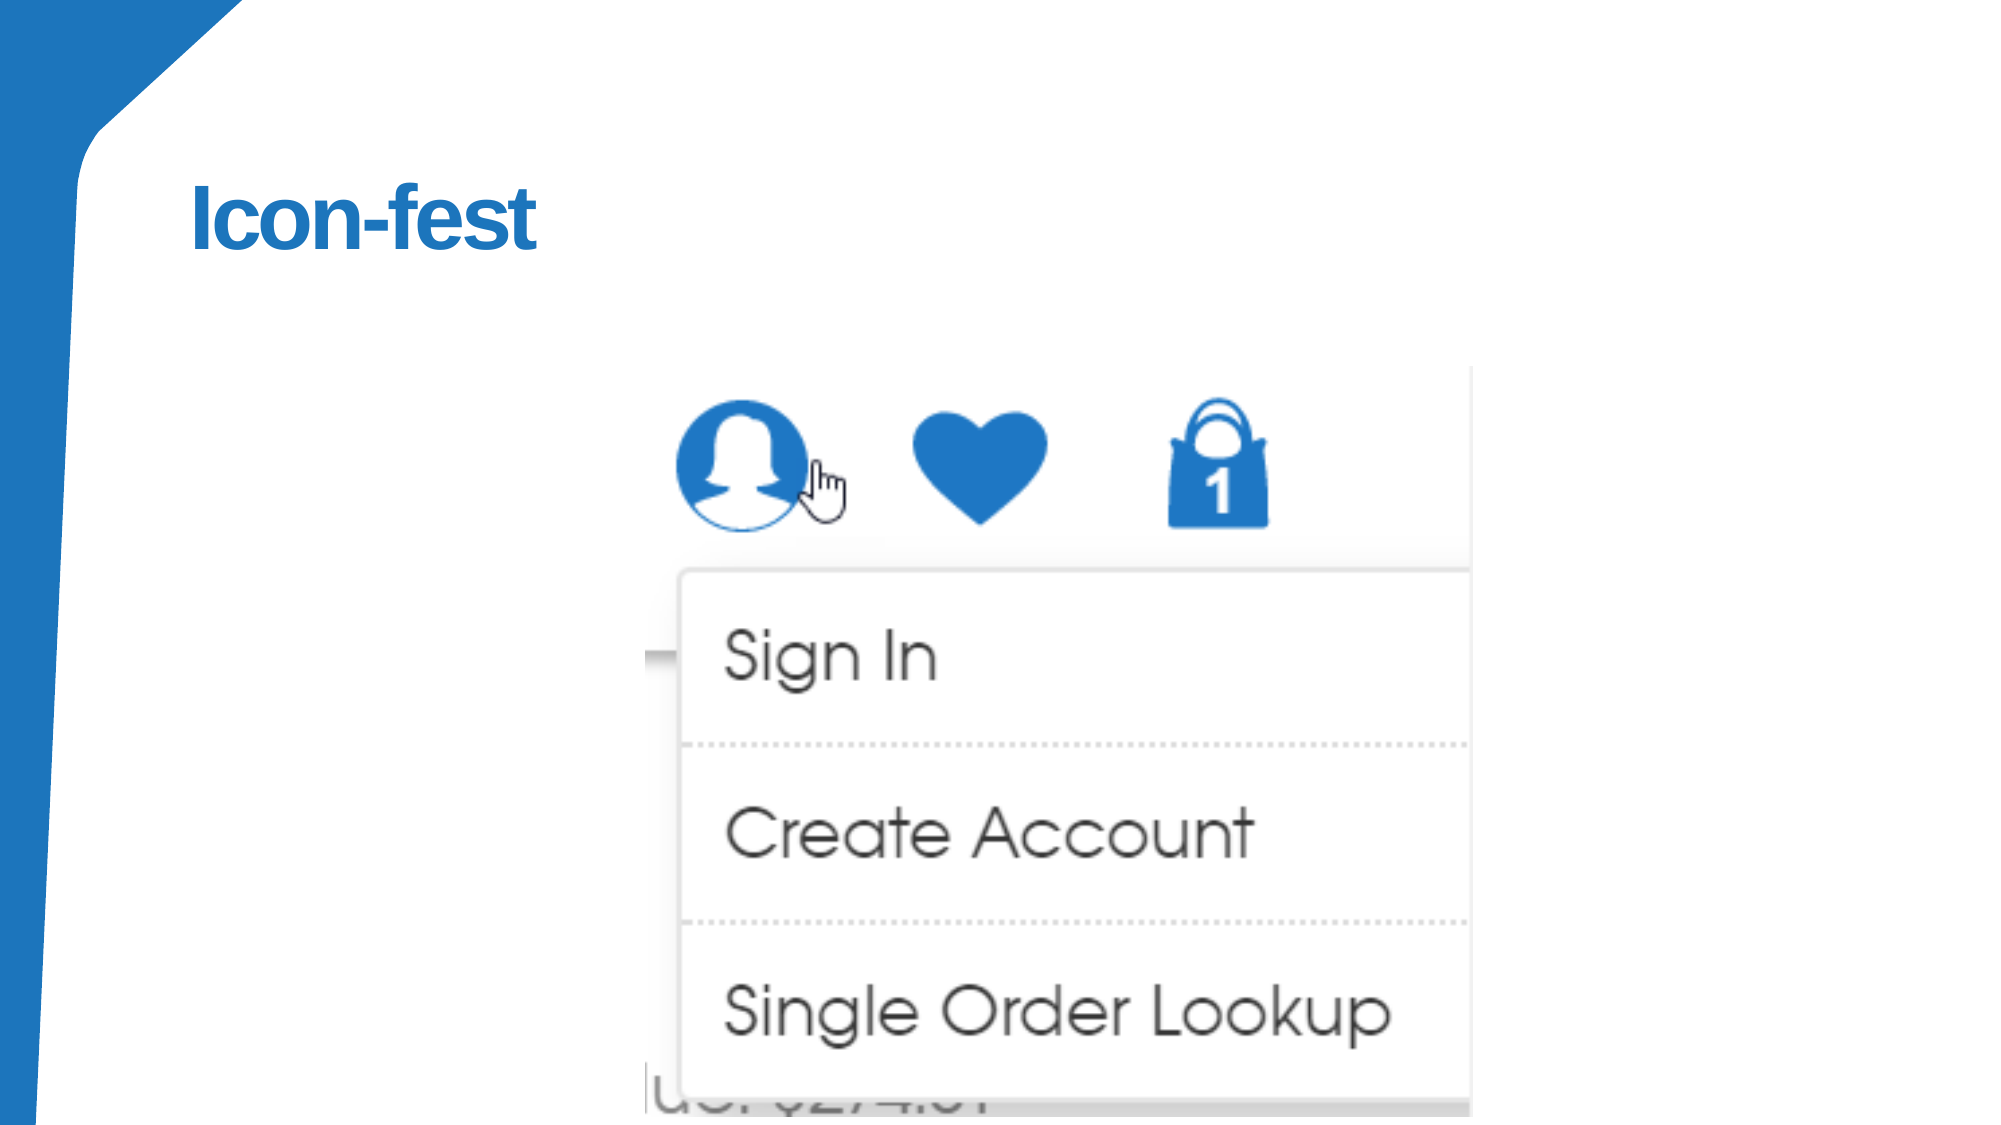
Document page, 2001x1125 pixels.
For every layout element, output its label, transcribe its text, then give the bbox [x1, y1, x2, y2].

title Icon-fest [174, 59, 1825, 278]
picture [644, 366, 1473, 1117]
